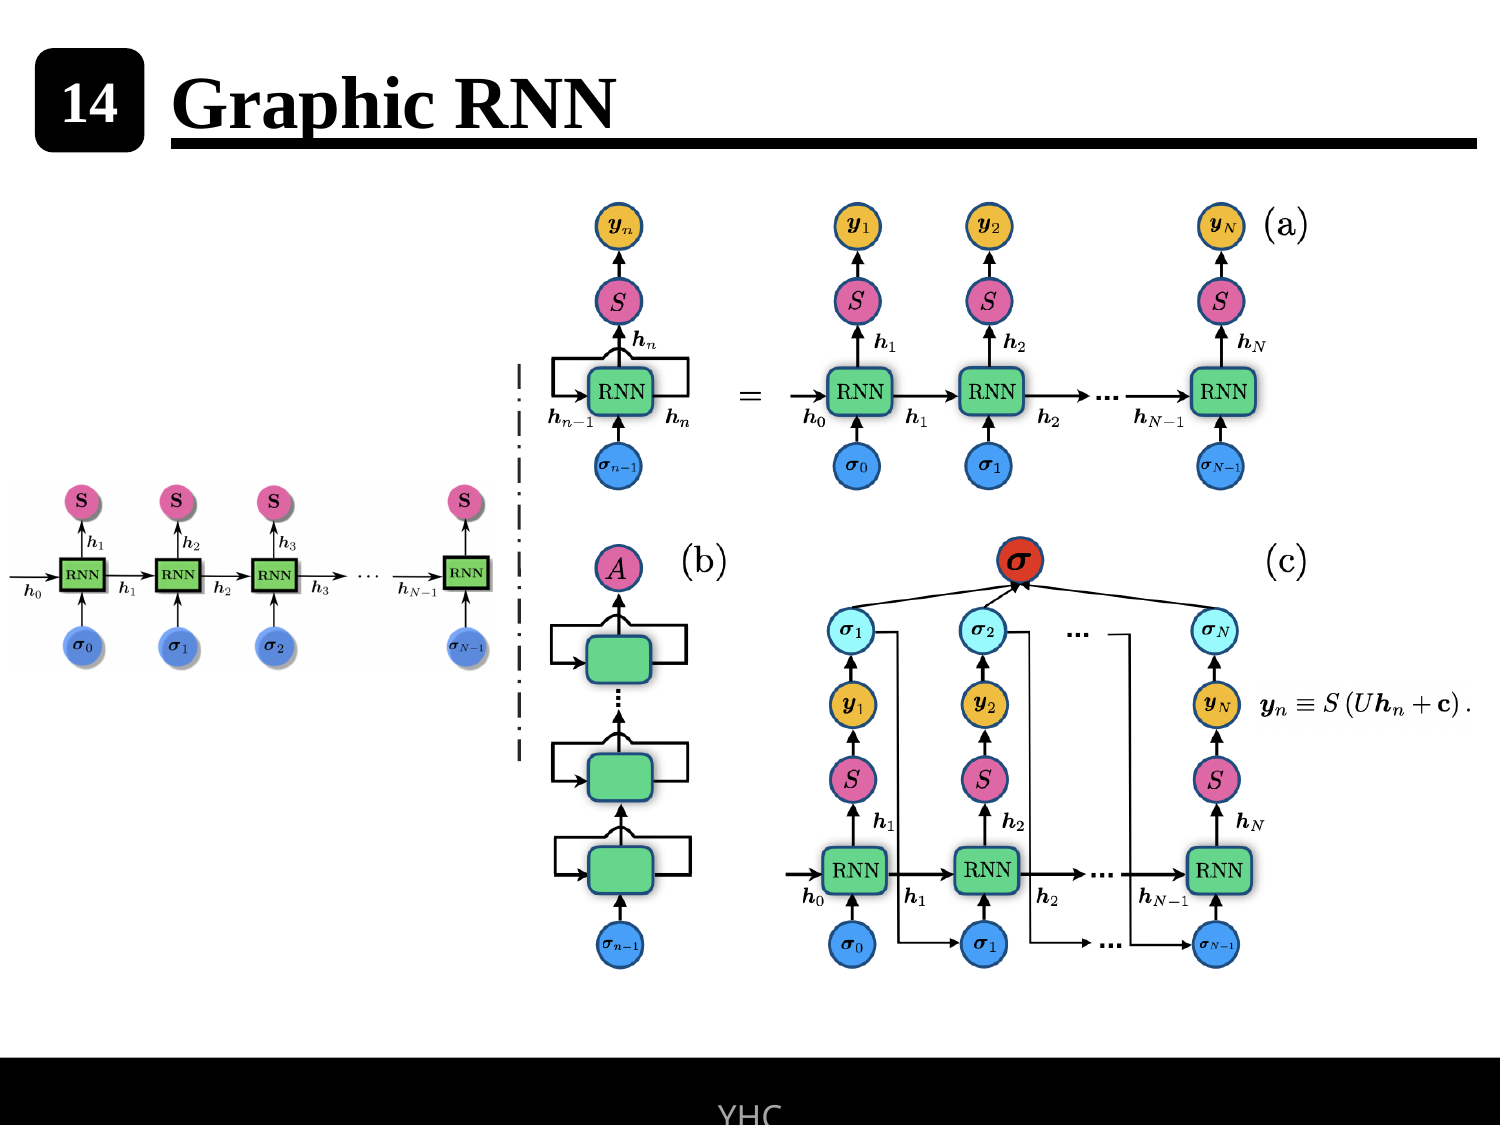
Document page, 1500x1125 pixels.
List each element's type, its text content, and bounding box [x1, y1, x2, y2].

picture [9, 481, 494, 672]
title Graphic RNN [154, 54, 1397, 155]
slide_number 14 [36, 48, 144, 151]
picture [1254, 680, 1473, 733]
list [493, 171, 1322, 1001]
